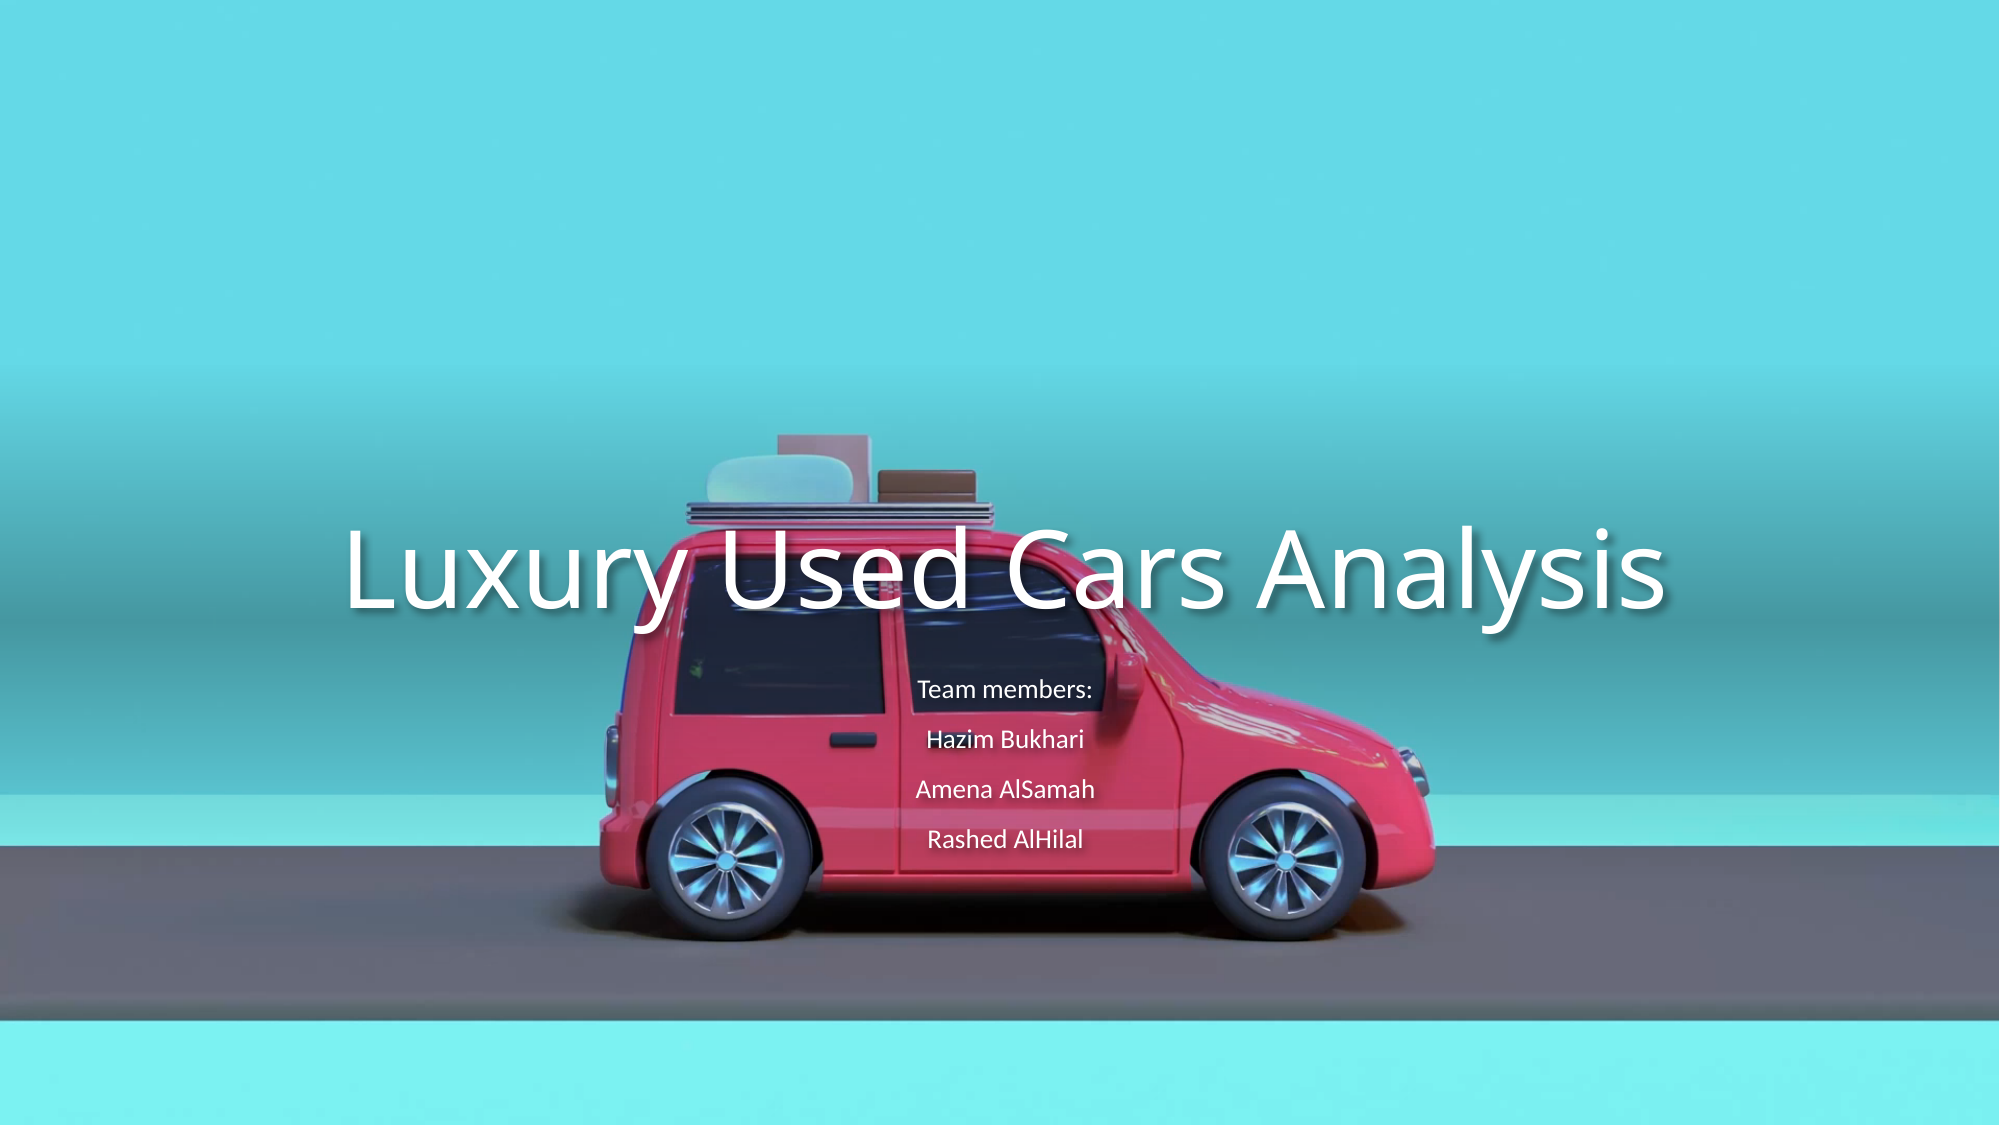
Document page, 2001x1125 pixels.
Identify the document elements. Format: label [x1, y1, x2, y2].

text_box [0, 0, 2000, 1125]
